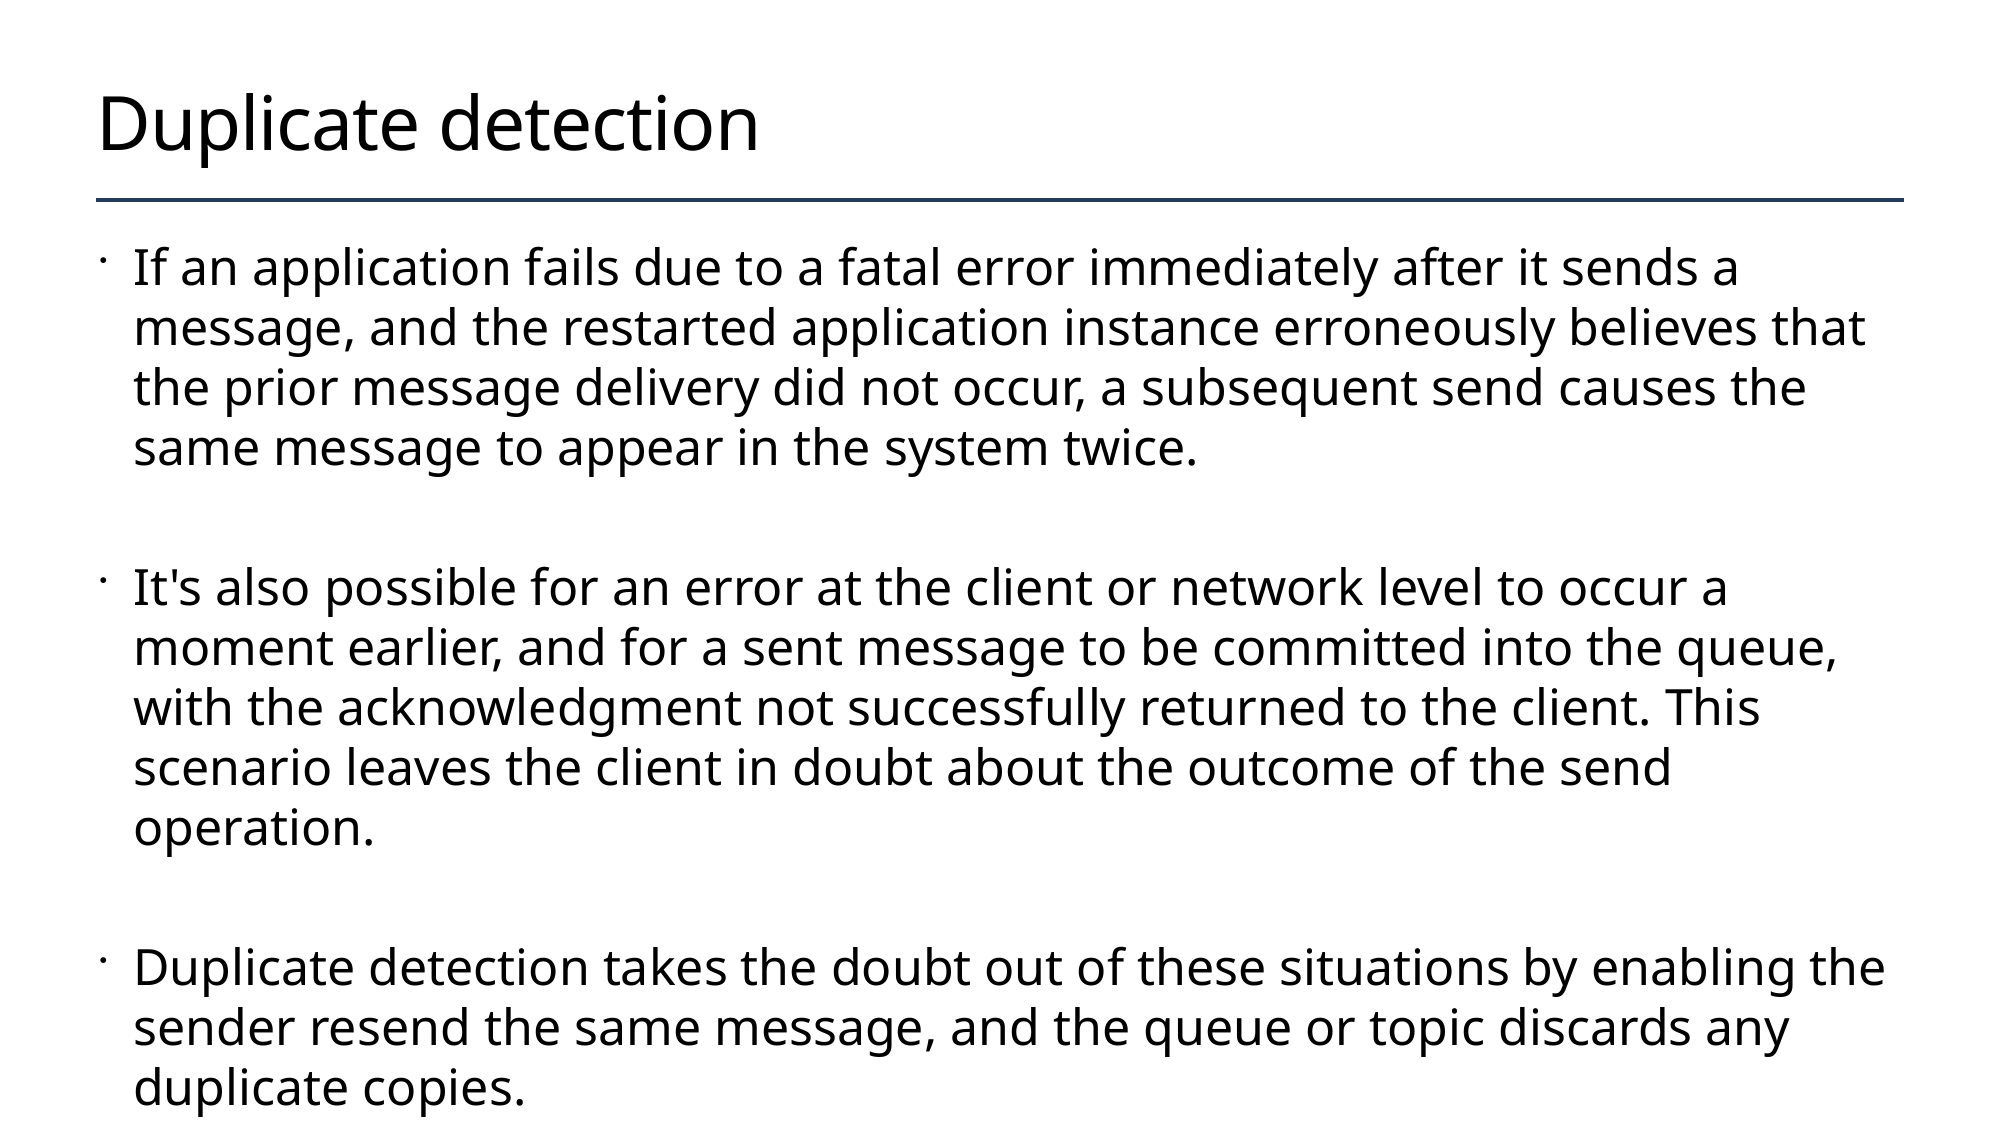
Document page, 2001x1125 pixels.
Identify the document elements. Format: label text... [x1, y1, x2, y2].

list If an application fails due to a fatal error immediately after it sends a message, and the restarted application instance erroneously believes that the prior message delivery did not occur, a subsequent send causes the same message to appear in the system twice. It's also possible for an error at the client or network level to occur a moment earlier, and for a sent message to be committed into the queue, with the acknowledgment not successfully returned to the client. This scenario leaves the client in doubt about the outcome of the send operation. Duplicate detection takes the doubt out of these situations by enabling the sender resend the same message, and the queue or topic discards any duplicate copies. [95, 235, 1904, 1072]
title Duplicate detection [96, 75, 1904, 166]
